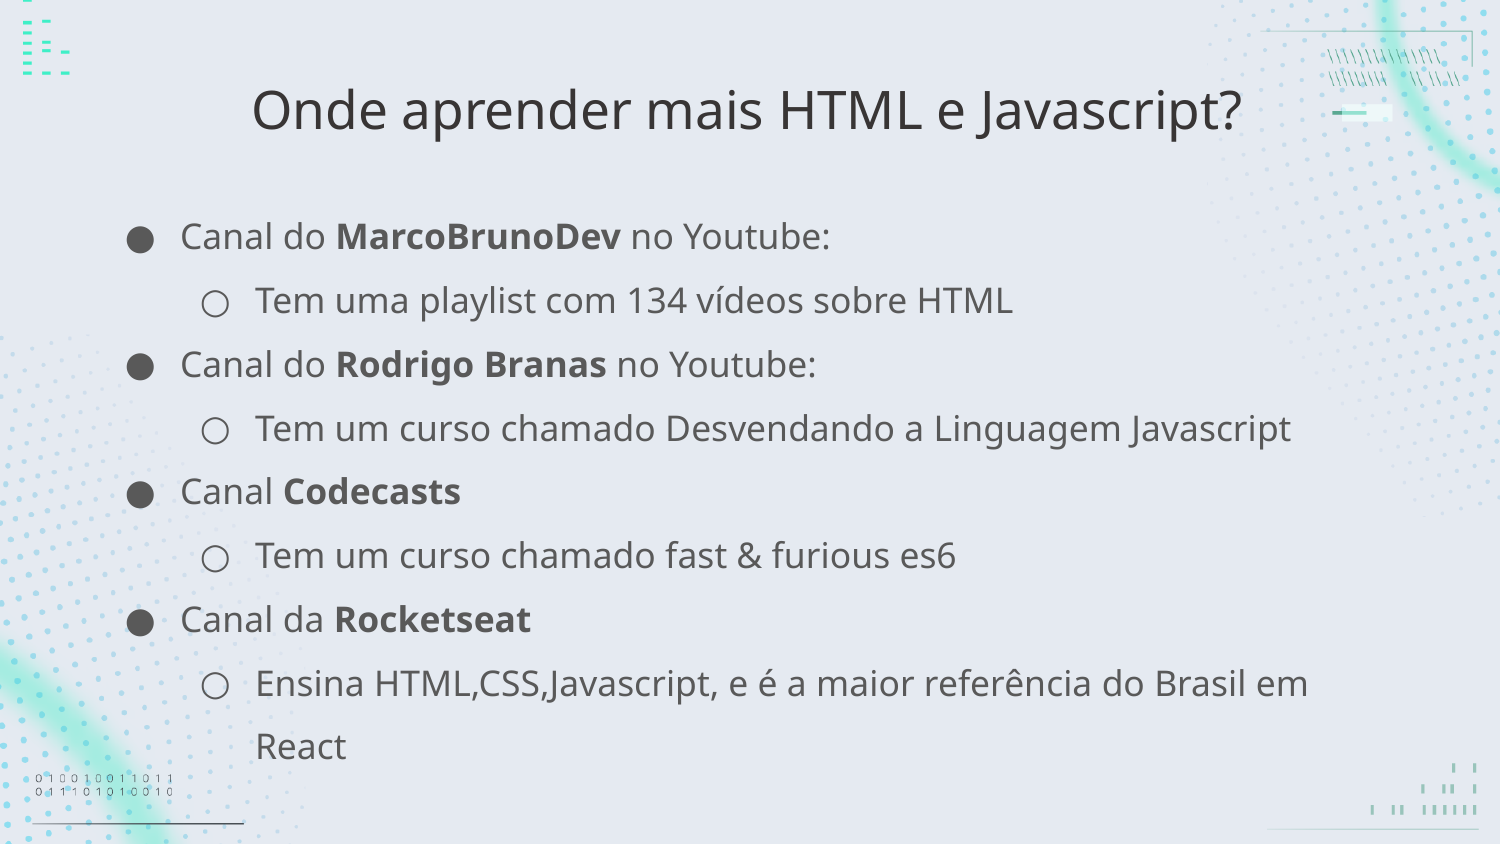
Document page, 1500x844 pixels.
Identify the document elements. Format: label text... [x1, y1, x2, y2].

list Canal do MarcoBrunoDev no Youtube: Tem uma playlist com 134 vídeos sobre HTML Canal do Rodrigo Branas no Youtube: Tem um curso chamado Desvendando a Linguagem Javascript Canal Codecasts Tem um curso chamado fast & furious es6 Canal da Rocketseat Ensina HTML,CSS,Javascript, e é a maior referência do Brasil em React [90, 178, 1404, 739]
title Onde aprender mais HTML e Javascript? [90, 62, 1404, 156]
picture [0, 0, 1500, 844]
